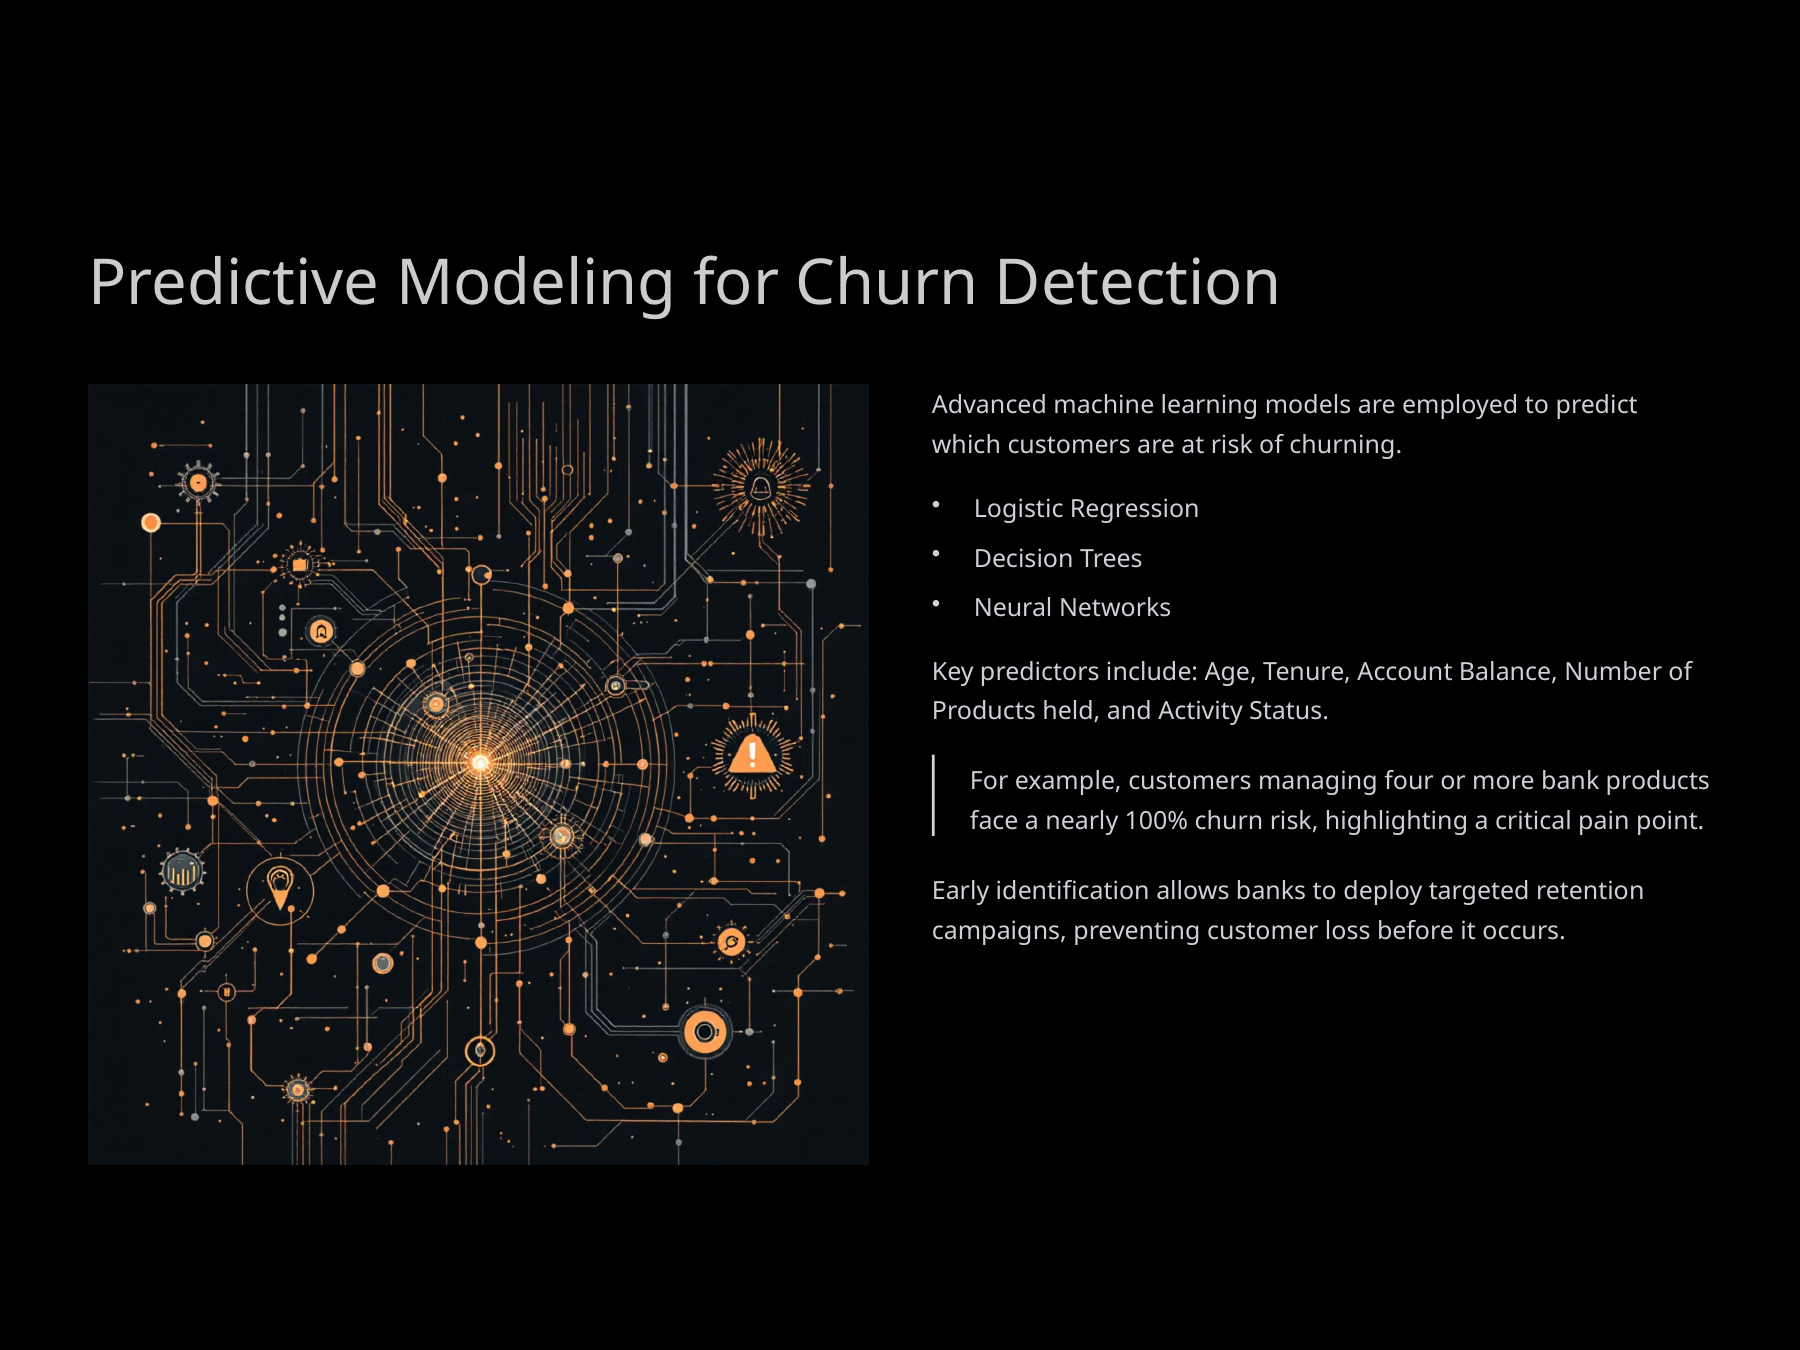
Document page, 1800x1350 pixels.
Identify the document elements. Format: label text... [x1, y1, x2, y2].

text_box Logistic Regression [931, 482, 1713, 524]
text_box Key predictors include: Age, Tenure, Account Balance, Number of Products held, and Activity Status. [931, 645, 1713, 727]
text_box Neural Networks [931, 581, 1713, 623]
text_box [931, 754, 935, 836]
text_box Predictive Modeling for Churn Detection [88, 238, 1294, 318]
picture [88, 384, 870, 1165]
text_box For example, customers managing four or more bank products face a nearly 100% churn risk, highlighting a critical pain point. [969, 754, 1713, 836]
text_box Advanced machine learning models are employed to predict which customers are at risk of churning. [931, 378, 1713, 460]
text_box Decision Trees [931, 532, 1713, 573]
text_box Early identification allows banks to deploy targeted retention campaigns, preventing customer loss before it occurs. [931, 864, 1713, 946]
